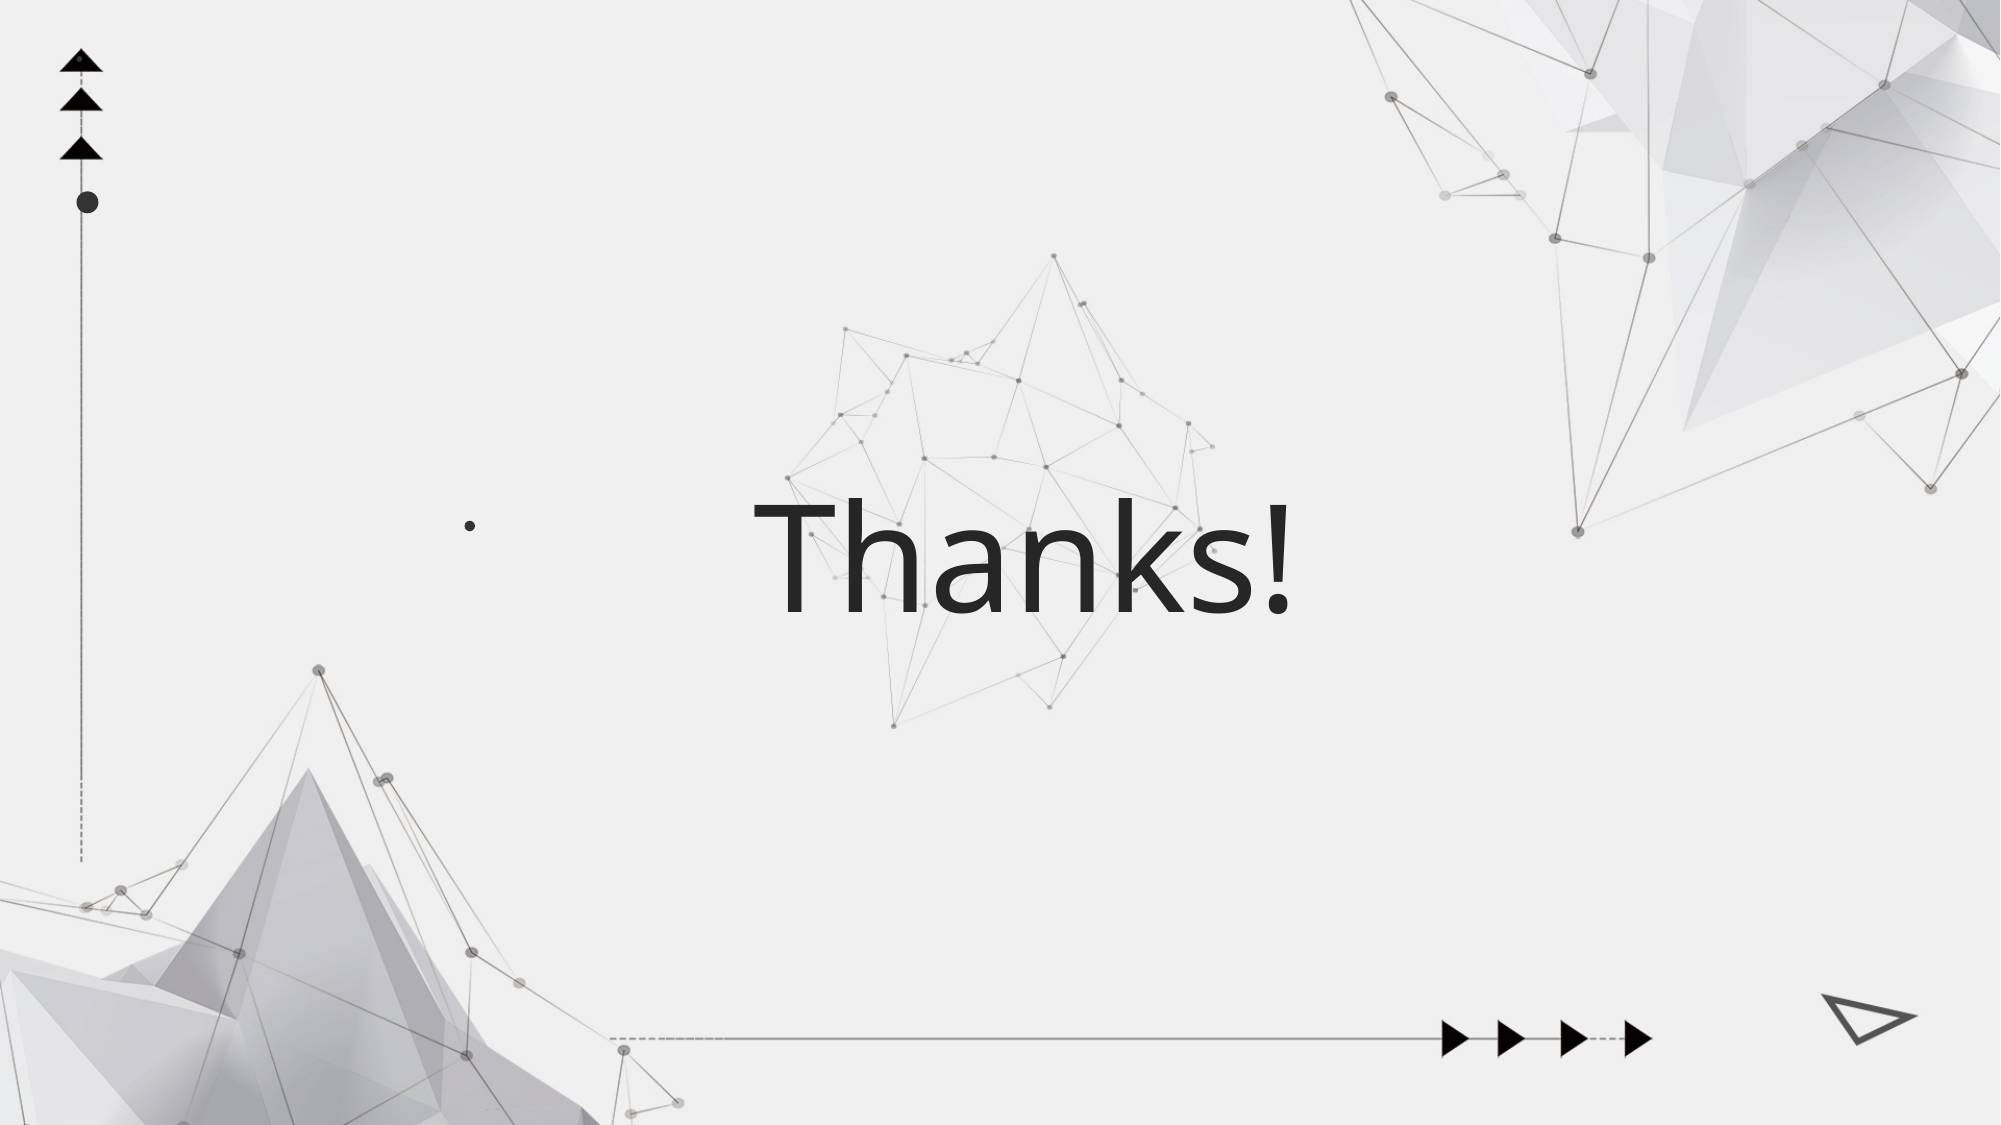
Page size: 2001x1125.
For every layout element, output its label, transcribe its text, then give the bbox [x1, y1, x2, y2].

text_box Thanks! [318, 365, 1734, 650]
picture [0, 0, 2001, 1125]
text_box [75, 190, 100, 215]
text_box [75, 54, 84, 64]
